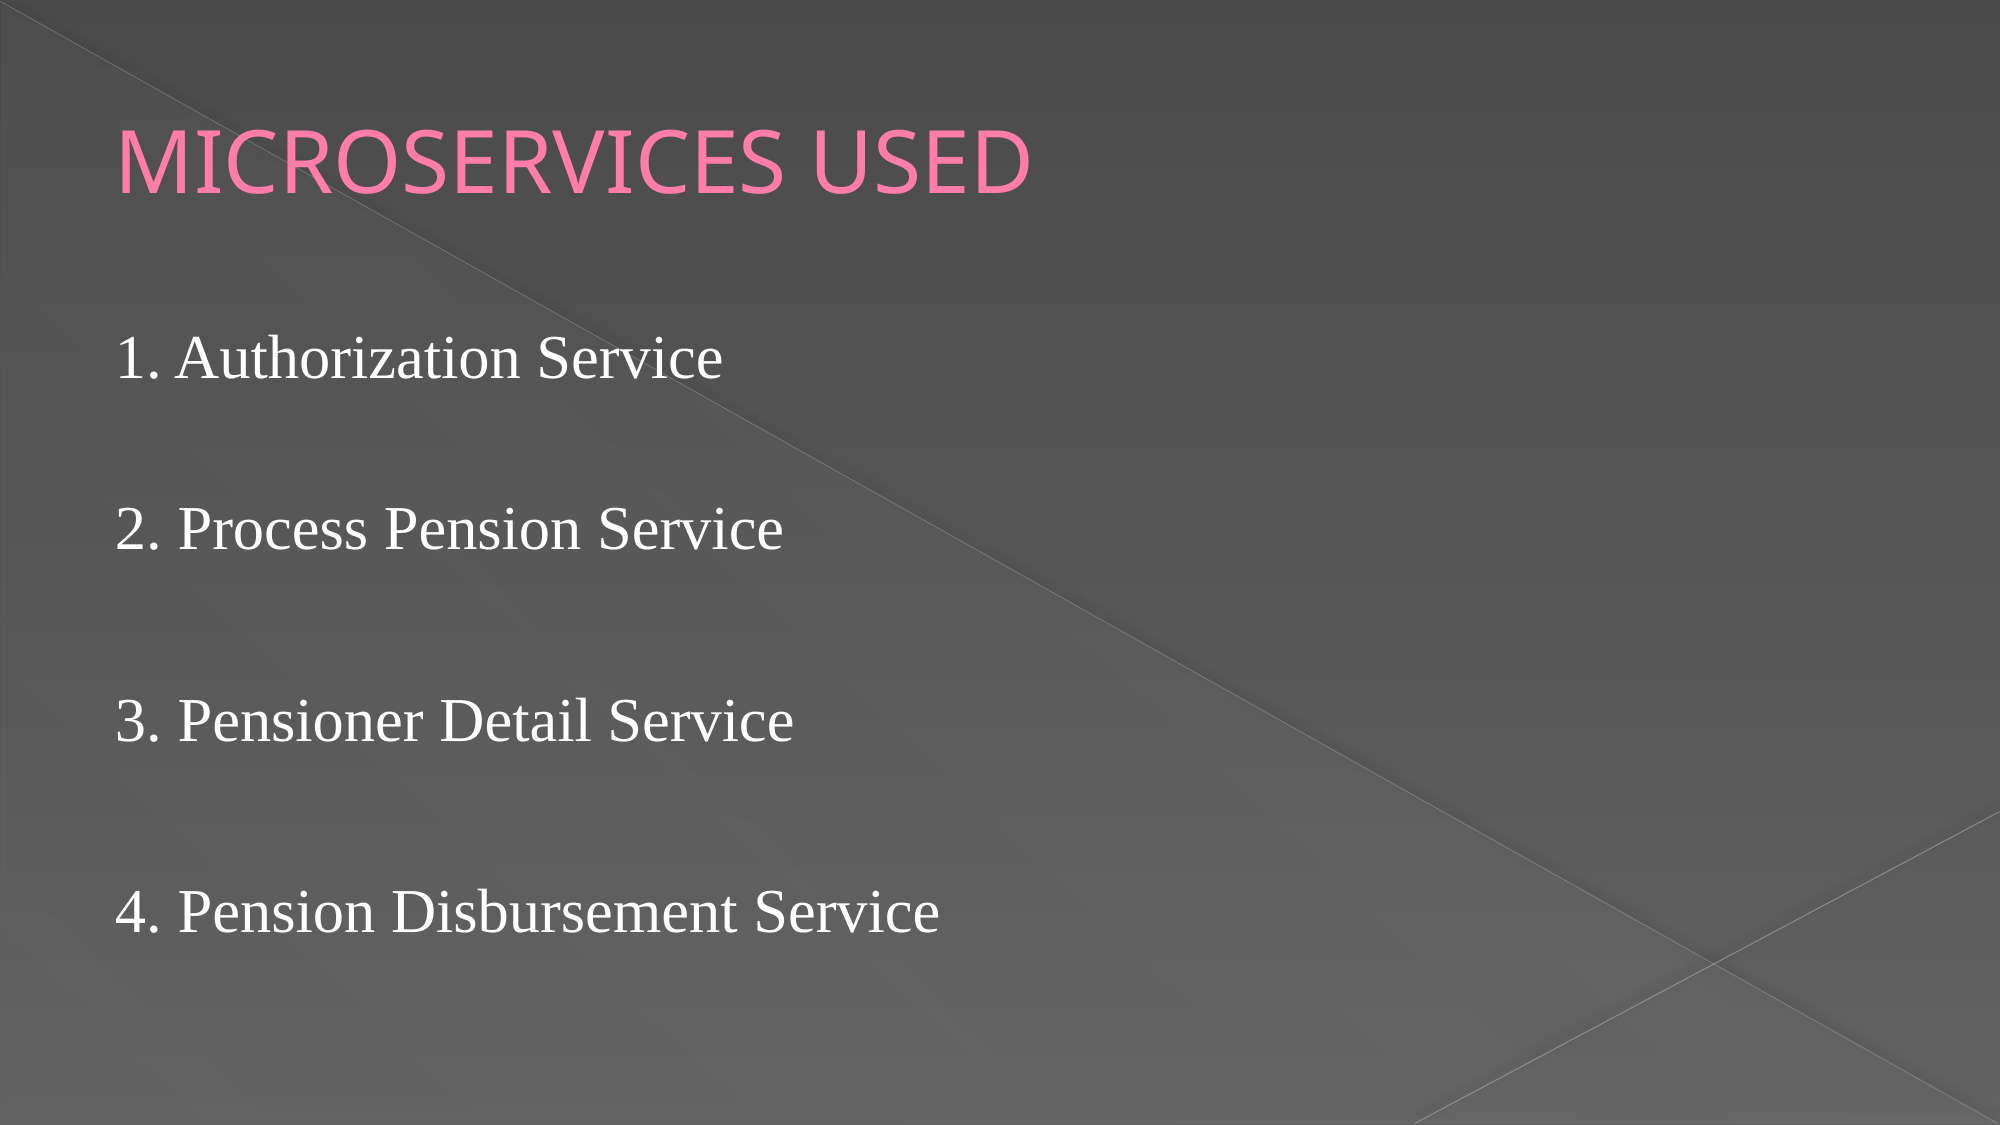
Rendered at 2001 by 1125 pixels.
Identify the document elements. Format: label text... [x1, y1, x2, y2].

list 1. Authorization Service 2. Process Pension Service 3. Pensioner Detail Service 4. Pension Disbursement Service [99, 308, 1900, 1059]
title MICROSERVICES USED [99, 43, 1900, 274]
